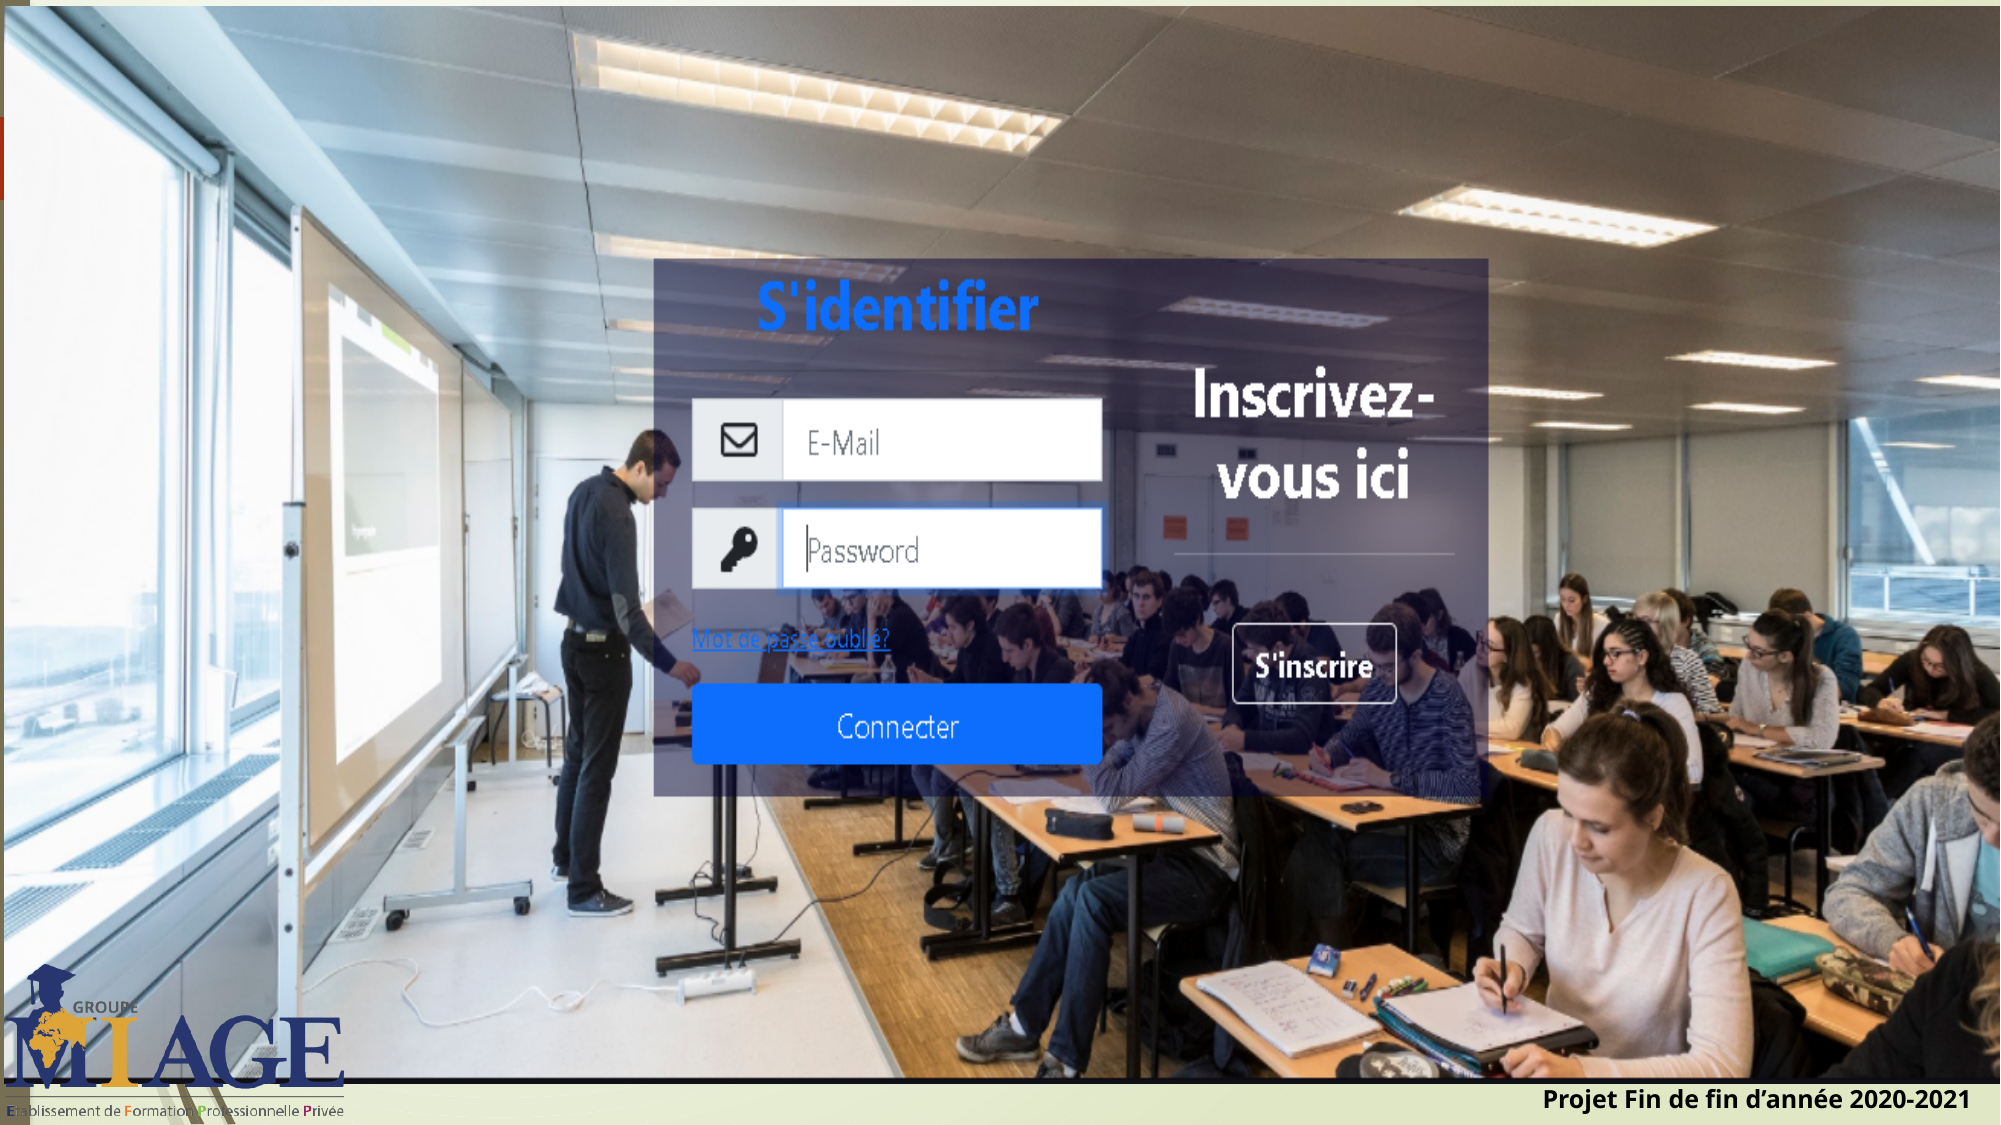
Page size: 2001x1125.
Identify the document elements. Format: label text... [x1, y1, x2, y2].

text_box Projet Fin de fin d’année 2020-2021 [1527, 1092, 2000, 1122]
picture [4, 6, 2000, 1116]
